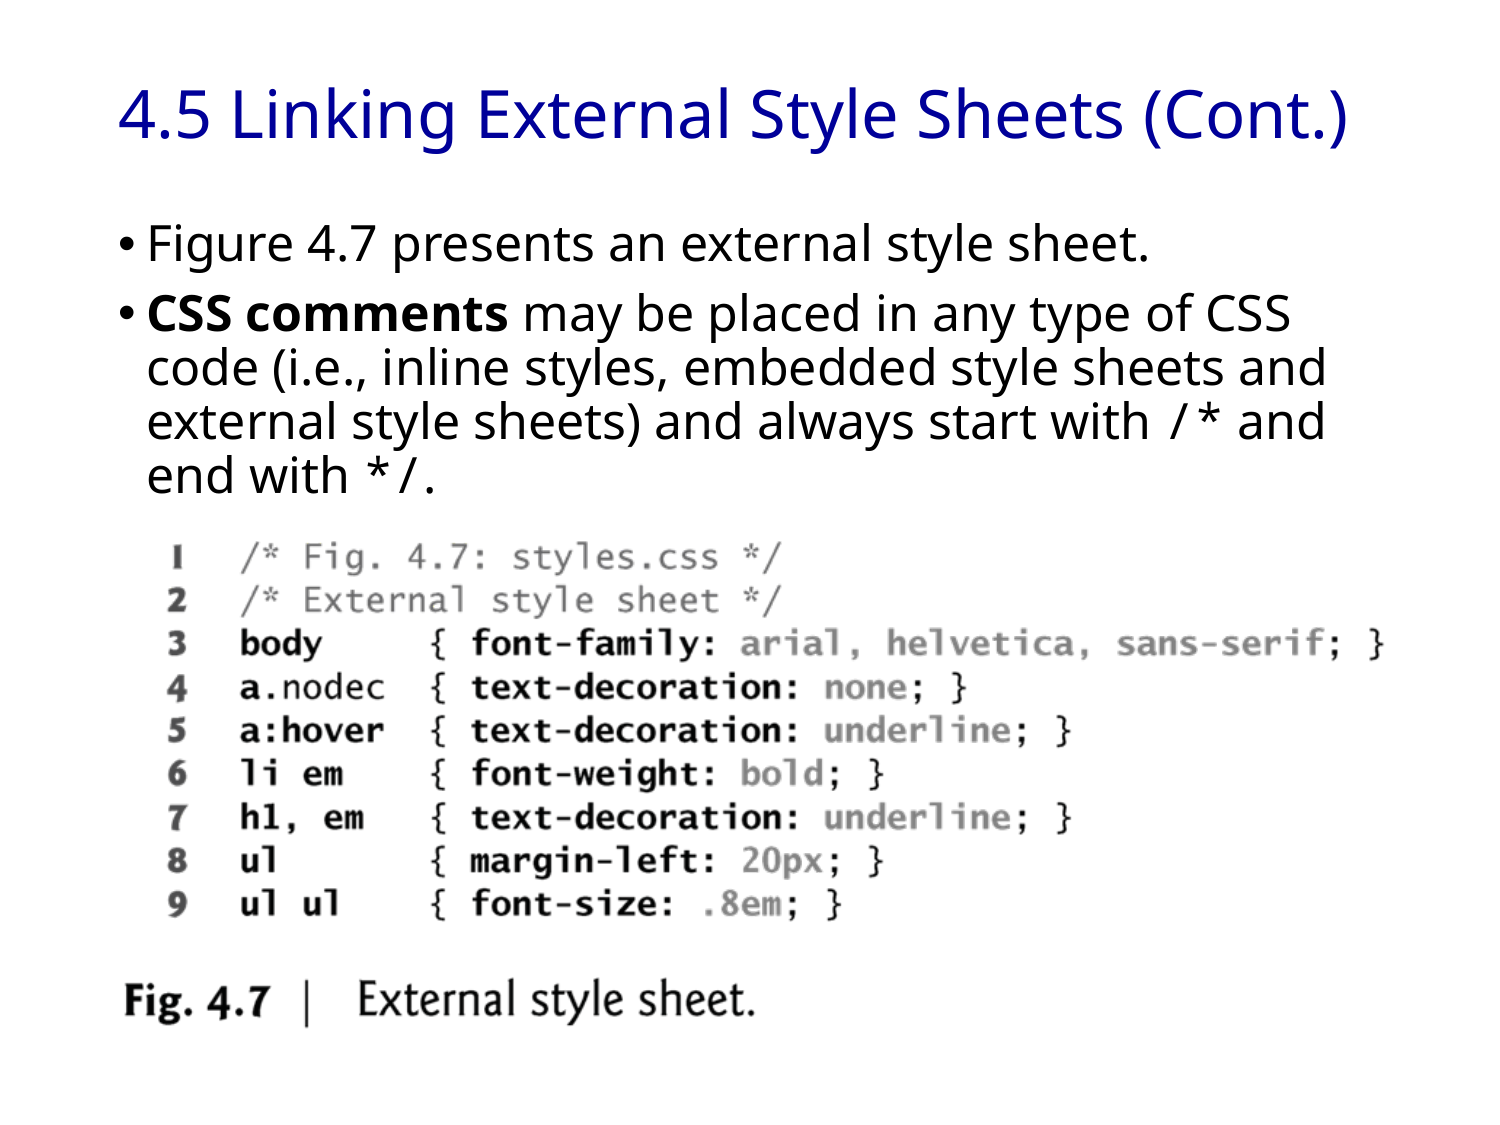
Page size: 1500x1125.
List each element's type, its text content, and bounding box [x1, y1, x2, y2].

picture [58, 499, 1397, 1075]
title 4.5 Linking External Style Sheets (Cont.) [103, 59, 1397, 175]
list Figure 4.7 presents an external style sheet. CSS comments may be placed in any type of CSS code (i.e., inline styles, embedded style sheets and external style sheets) and always start with /* and end with */. [103, 211, 1397, 499]
